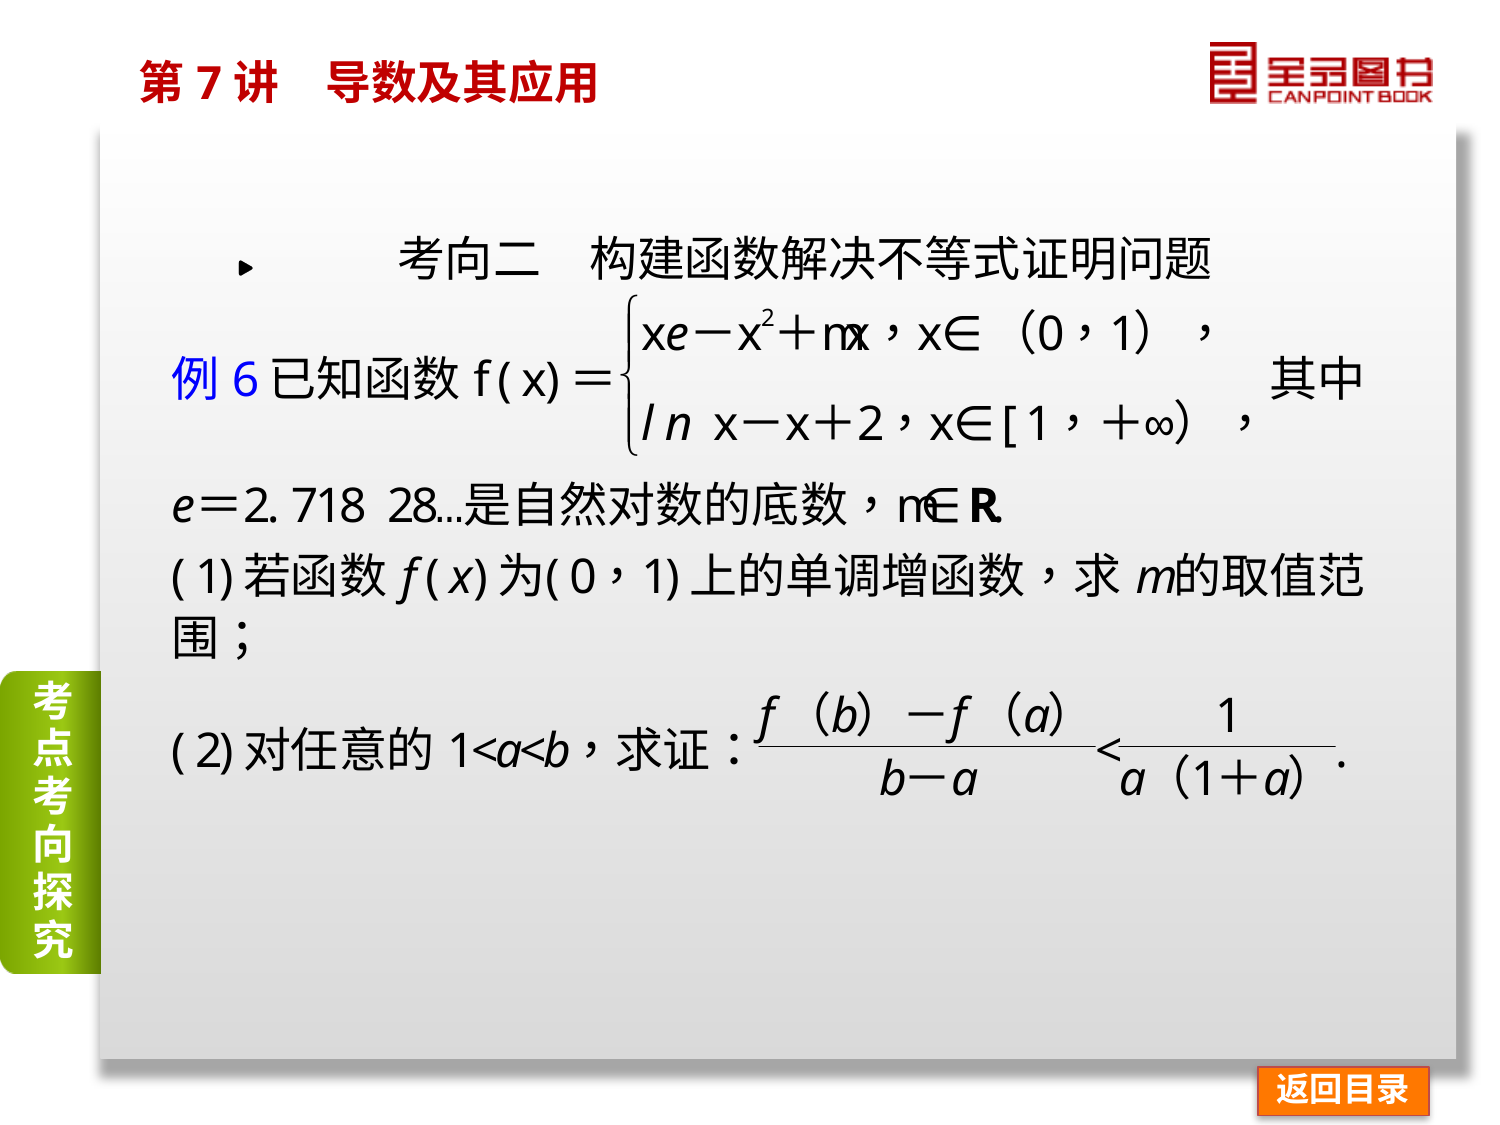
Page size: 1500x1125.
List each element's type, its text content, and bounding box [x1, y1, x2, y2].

picture [0, 671, 101, 974]
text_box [170, 172, 1367, 948]
text_box 返回目录 [1257, 1066, 1430, 1116]
picture [1223, 42, 1433, 104]
text_box 第7讲 导数及其应用 [123, 42, 1223, 121]
